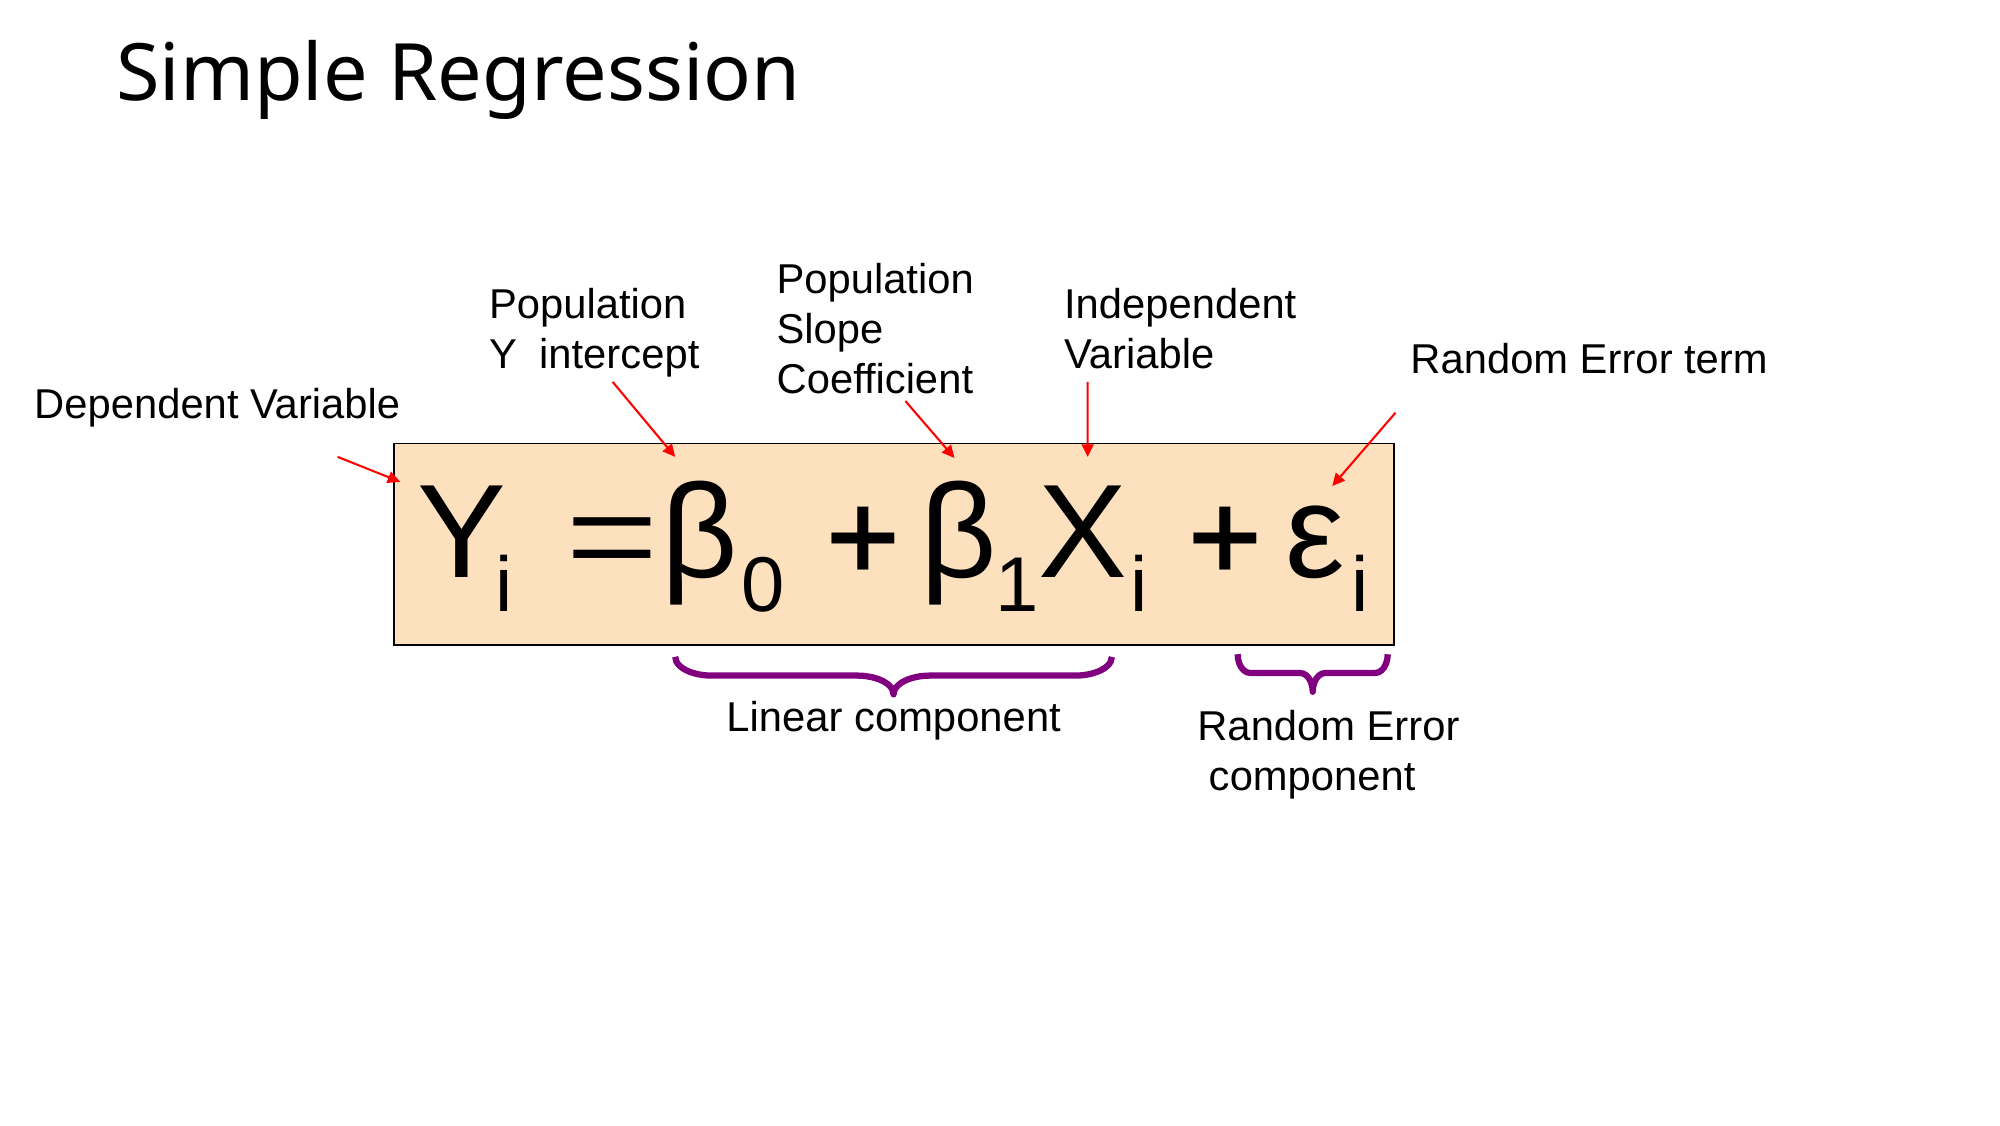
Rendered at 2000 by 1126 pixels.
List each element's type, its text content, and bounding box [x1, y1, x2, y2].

text_box Linear component [711, 681, 1076, 747]
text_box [394, 444, 1394, 645]
text_box Random Error component [1182, 691, 1475, 807]
text_box Population Slope Coefficient [761, 244, 1000, 409]
text_box Population Y intercept [474, 269, 725, 384]
text_box Dependent Variable [19, 369, 451, 434]
text_box [1237, 654, 1388, 691]
text_box Random Error term [1395, 324, 1859, 389]
title Simple Regression [99, 3, 1900, 134]
text_box Independent Variable [1049, 269, 1313, 384]
text_box [675, 656, 1112, 695]
